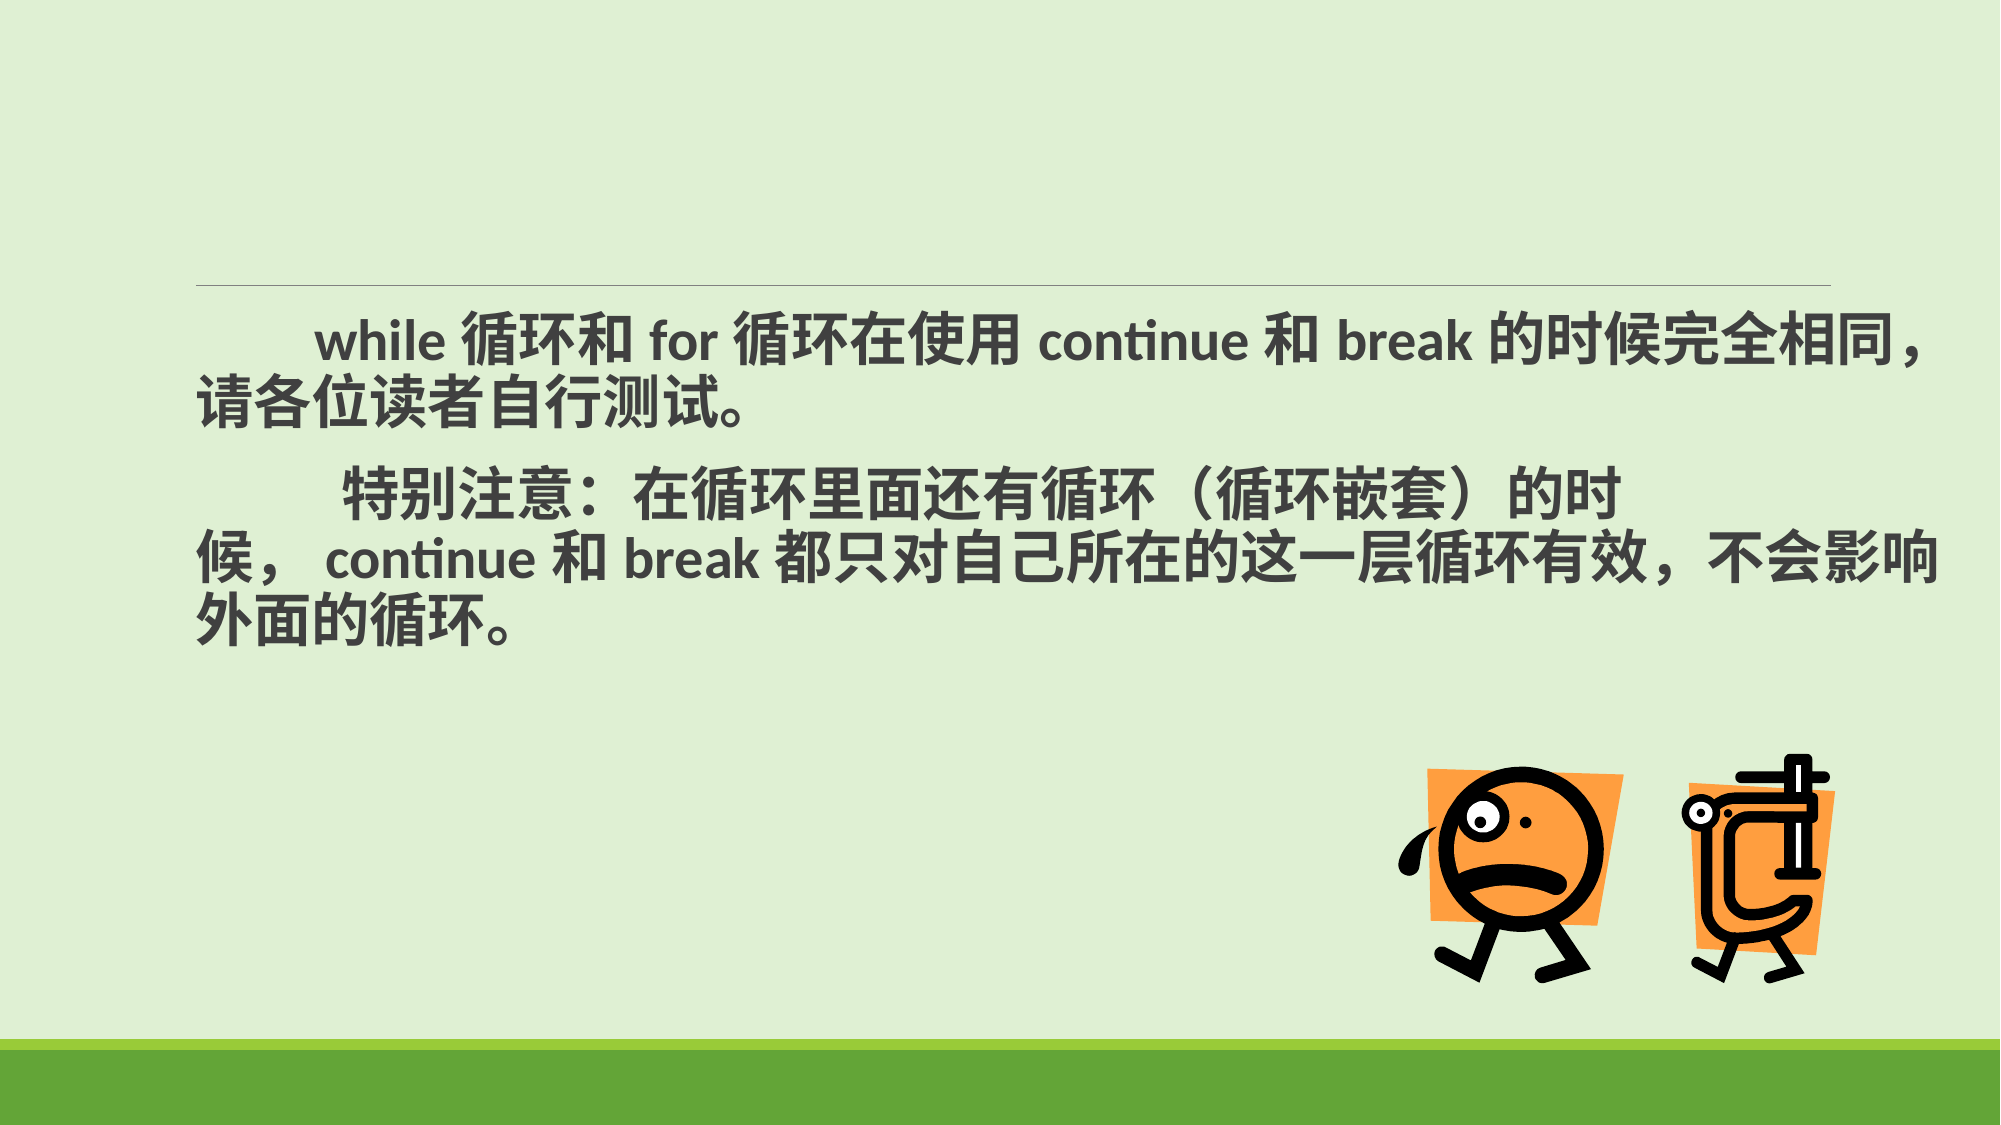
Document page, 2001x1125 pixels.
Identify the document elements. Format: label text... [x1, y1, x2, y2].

picture [1397, 766, 1625, 985]
list while循环和for循环在使用continue和break的时候完全相同，请各位读者自行测试。 特别注意：在循环里面还有循环（循环嵌套）的时候，continue和break都只对自己所在的这一层循环有效，不会影响外面的循环。 [180, 302, 1963, 963]
picture [1681, 753, 1836, 985]
